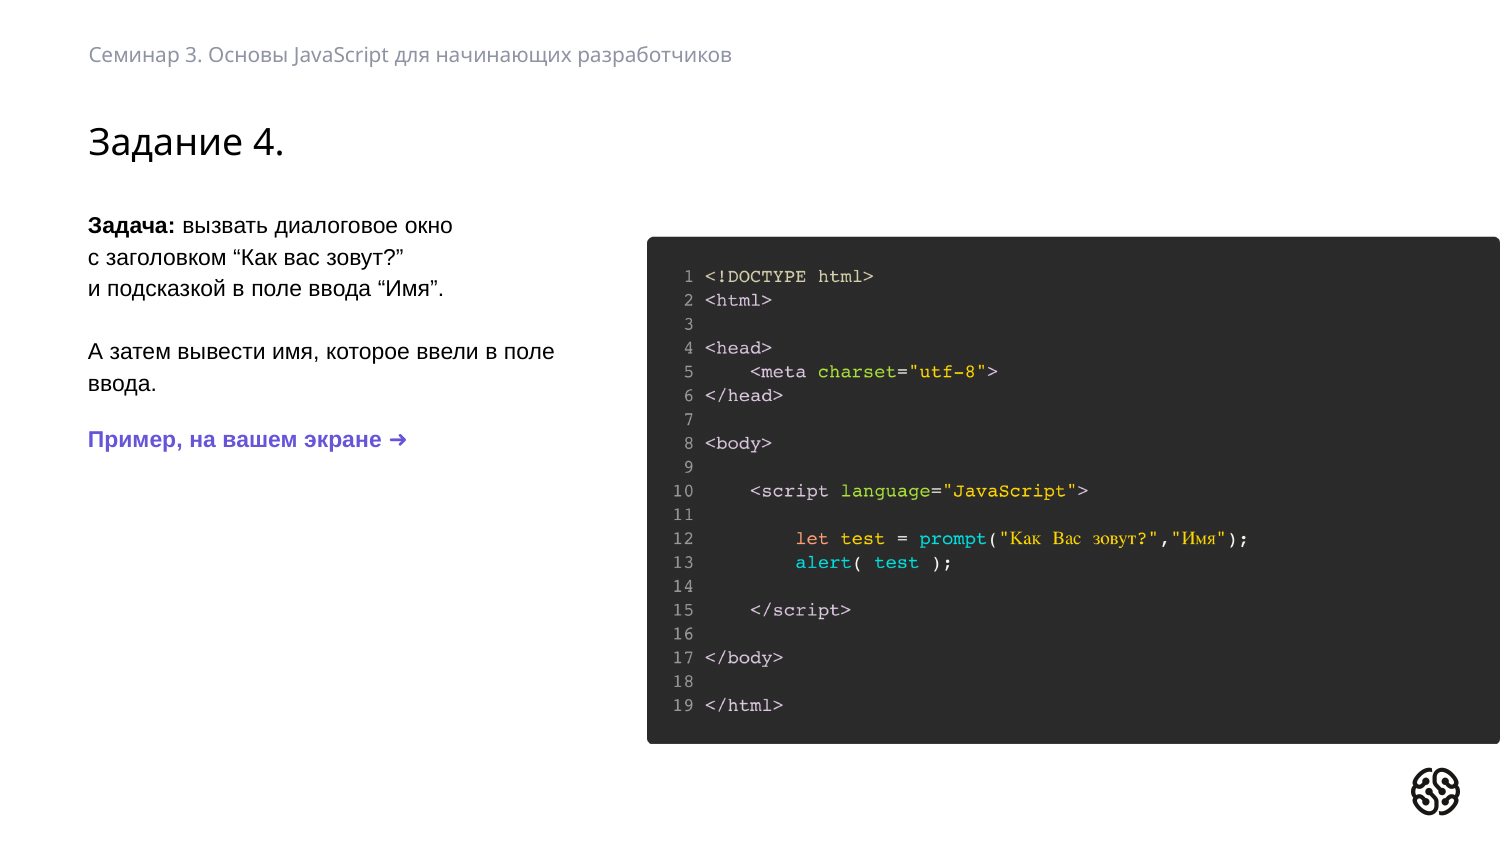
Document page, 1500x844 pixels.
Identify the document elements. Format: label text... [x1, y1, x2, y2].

picture [1411, 767, 1460, 816]
picture [647, 235, 1500, 745]
subtitle Задача: вызвать диалоговое окно с заголовком “Как вас зовут?” и подсказкой в поле ввода “Имя”. А затем вывести имя, которое ввели в поле ввода. Пример, на вашем экране ➜ [87, 206, 598, 739]
subtitle Семинар 3. Основы JavaScript для начинающих разработчиков [88, 24, 1412, 84]
title Задание 4. [88, 118, 1412, 178]
